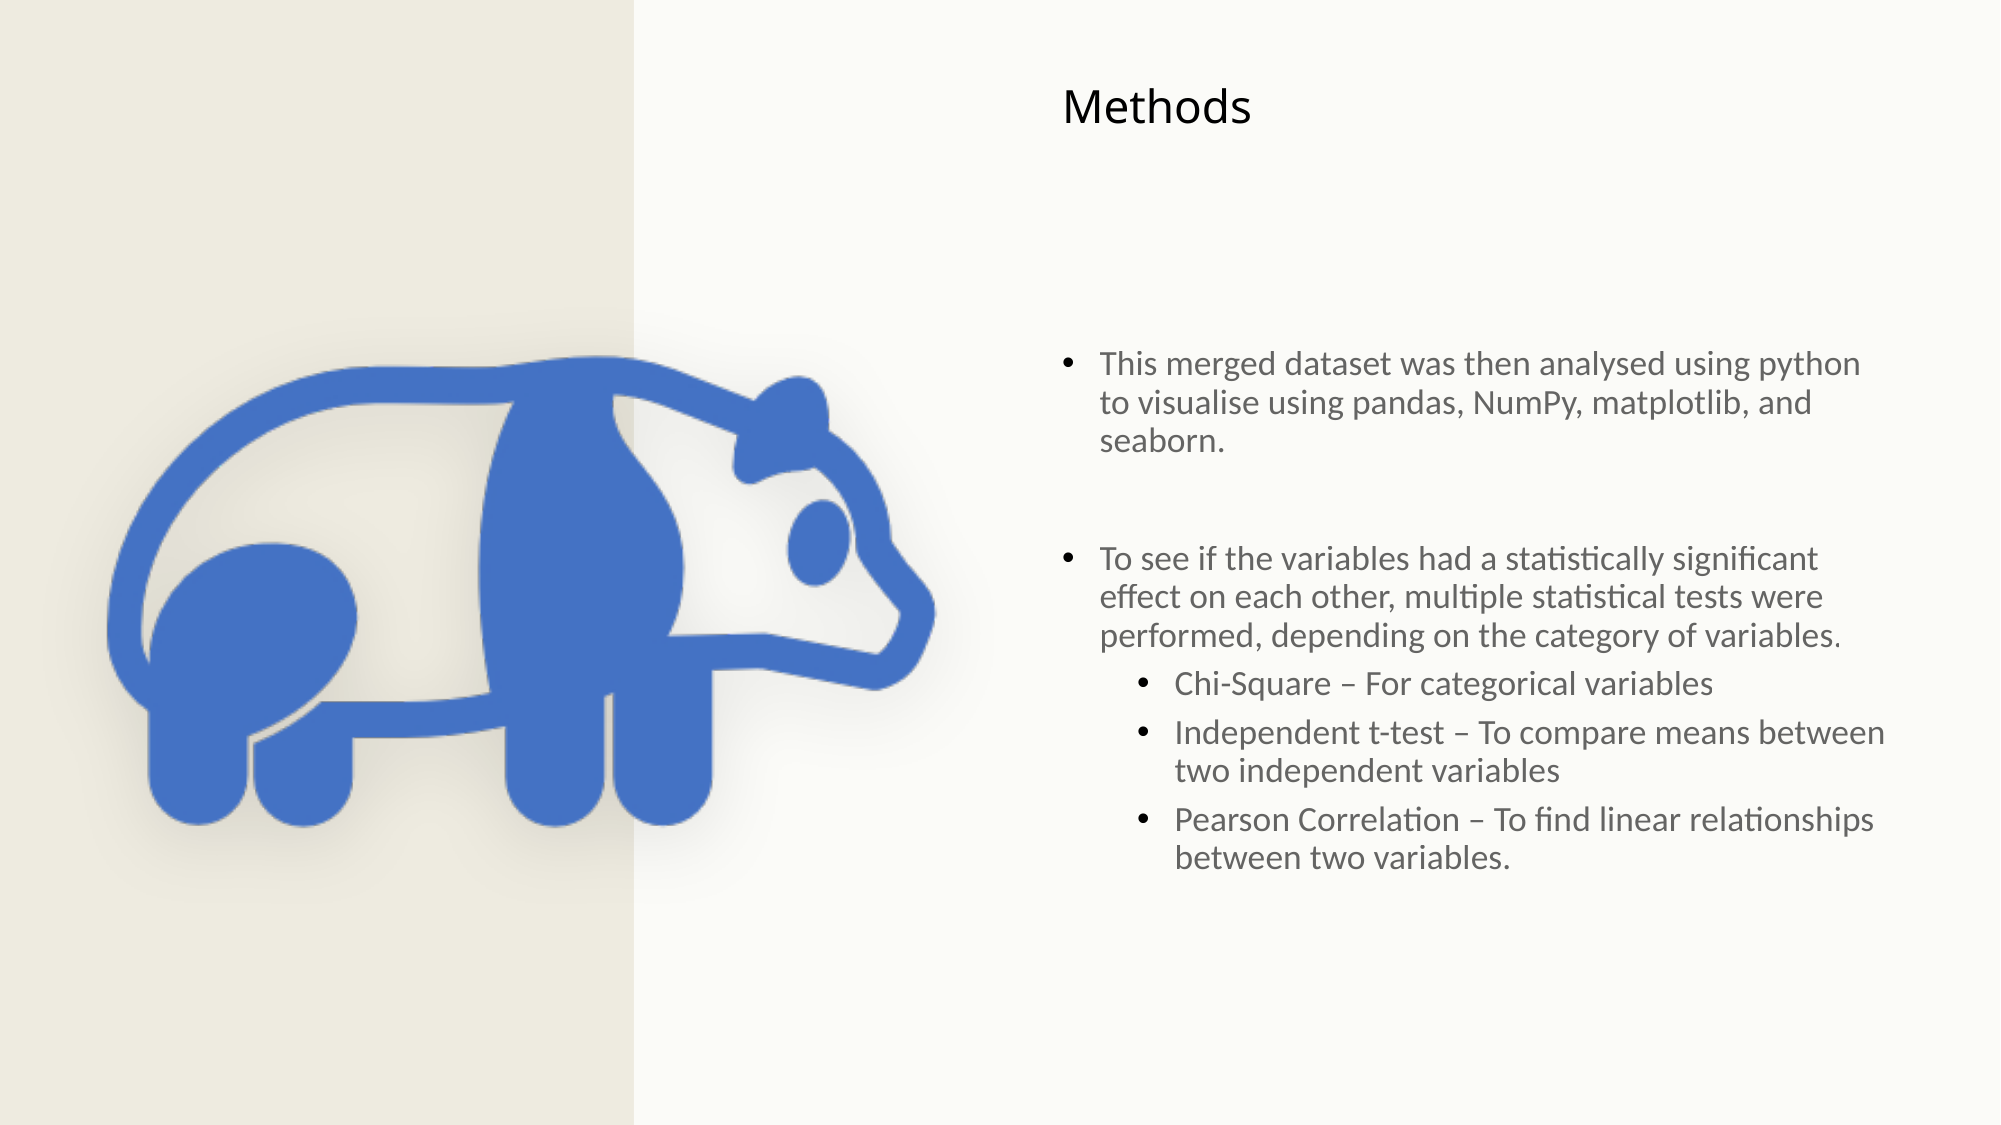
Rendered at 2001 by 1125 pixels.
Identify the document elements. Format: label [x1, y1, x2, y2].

picture [90, 172, 953, 1035]
text_box [0, 0, 2000, 1125]
